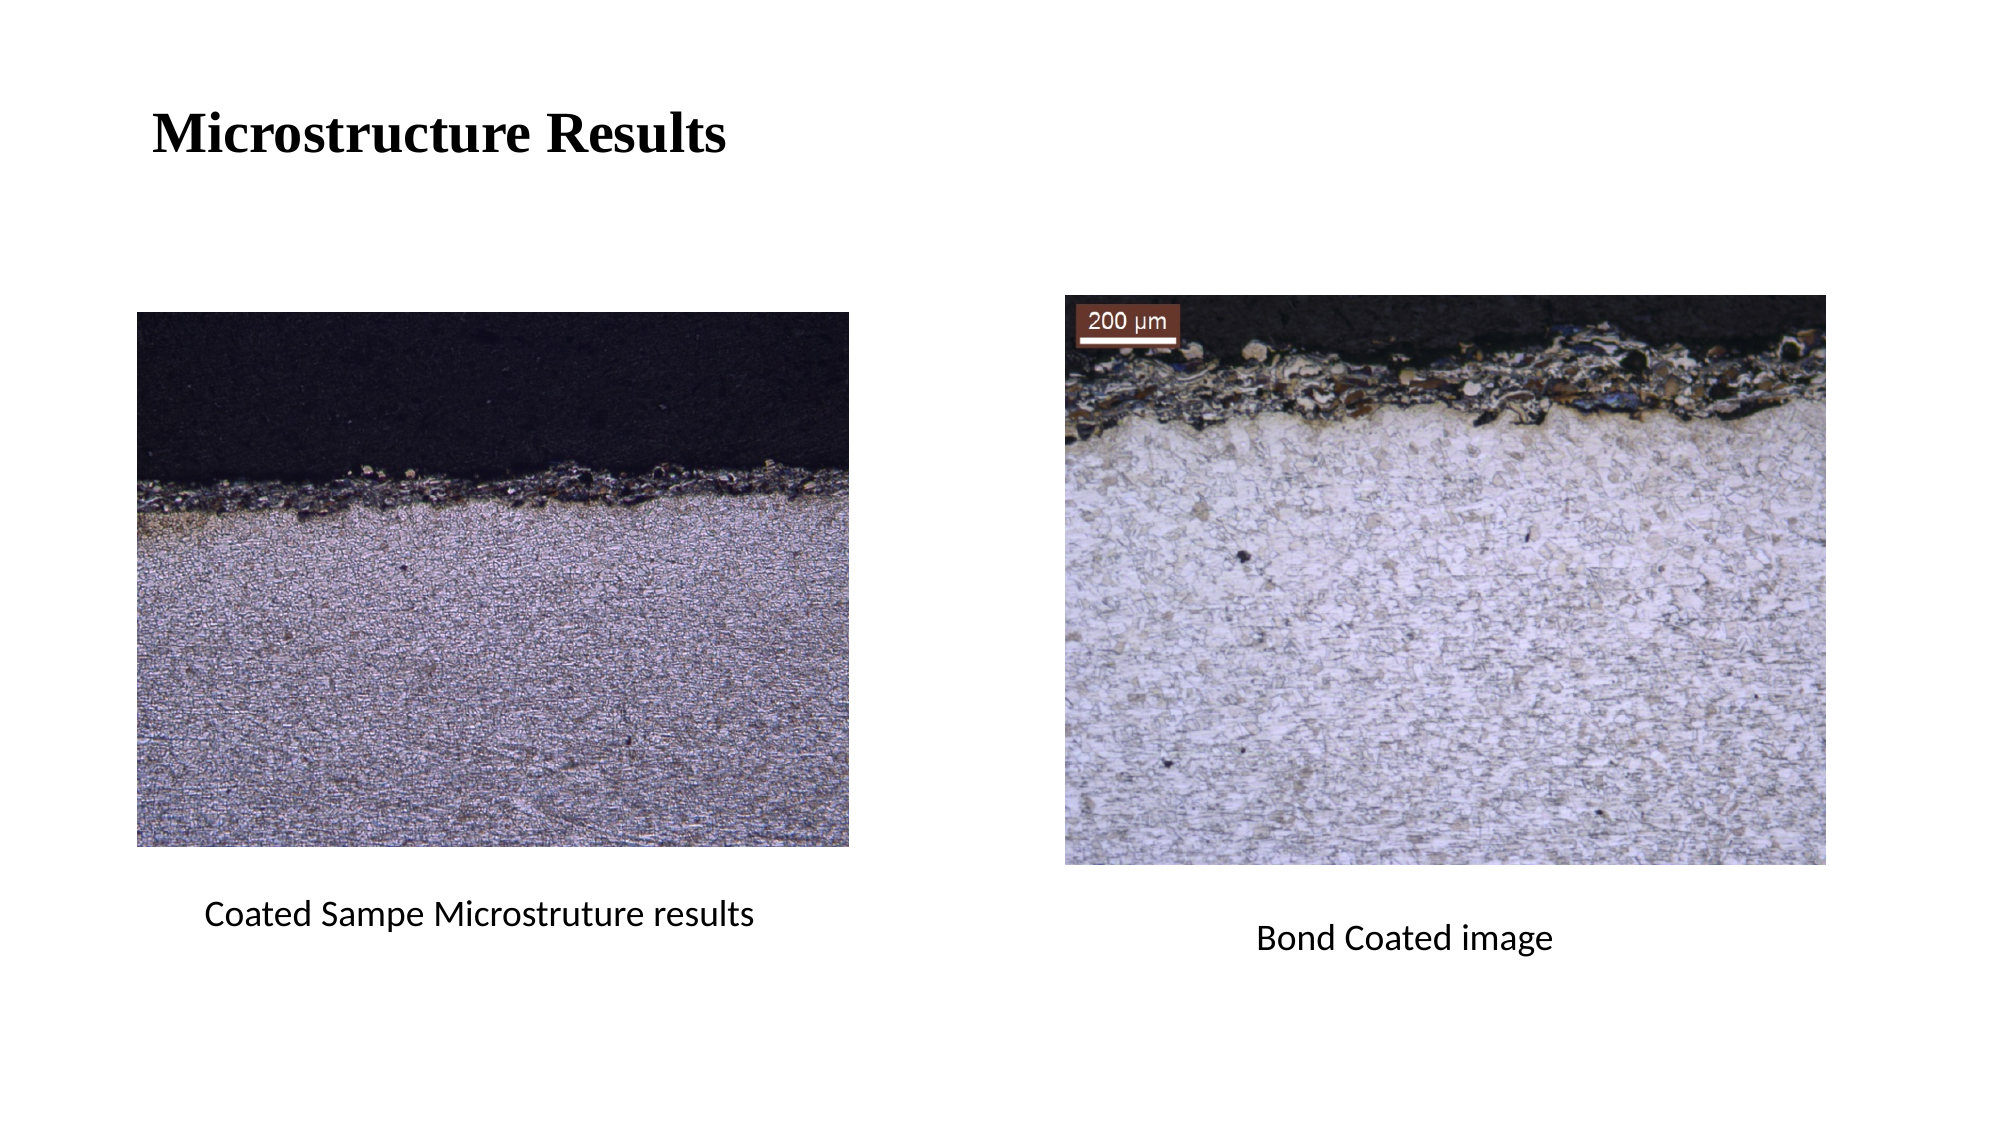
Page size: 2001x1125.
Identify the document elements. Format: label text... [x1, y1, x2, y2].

title Microstructure Results [137, 59, 823, 278]
picture [137, 312, 850, 847]
text_box Coated Sampe Microstruture results [189, 881, 1190, 942]
picture [1065, 294, 1827, 865]
text_box Bond Coated image [1241, 905, 2000, 966]
